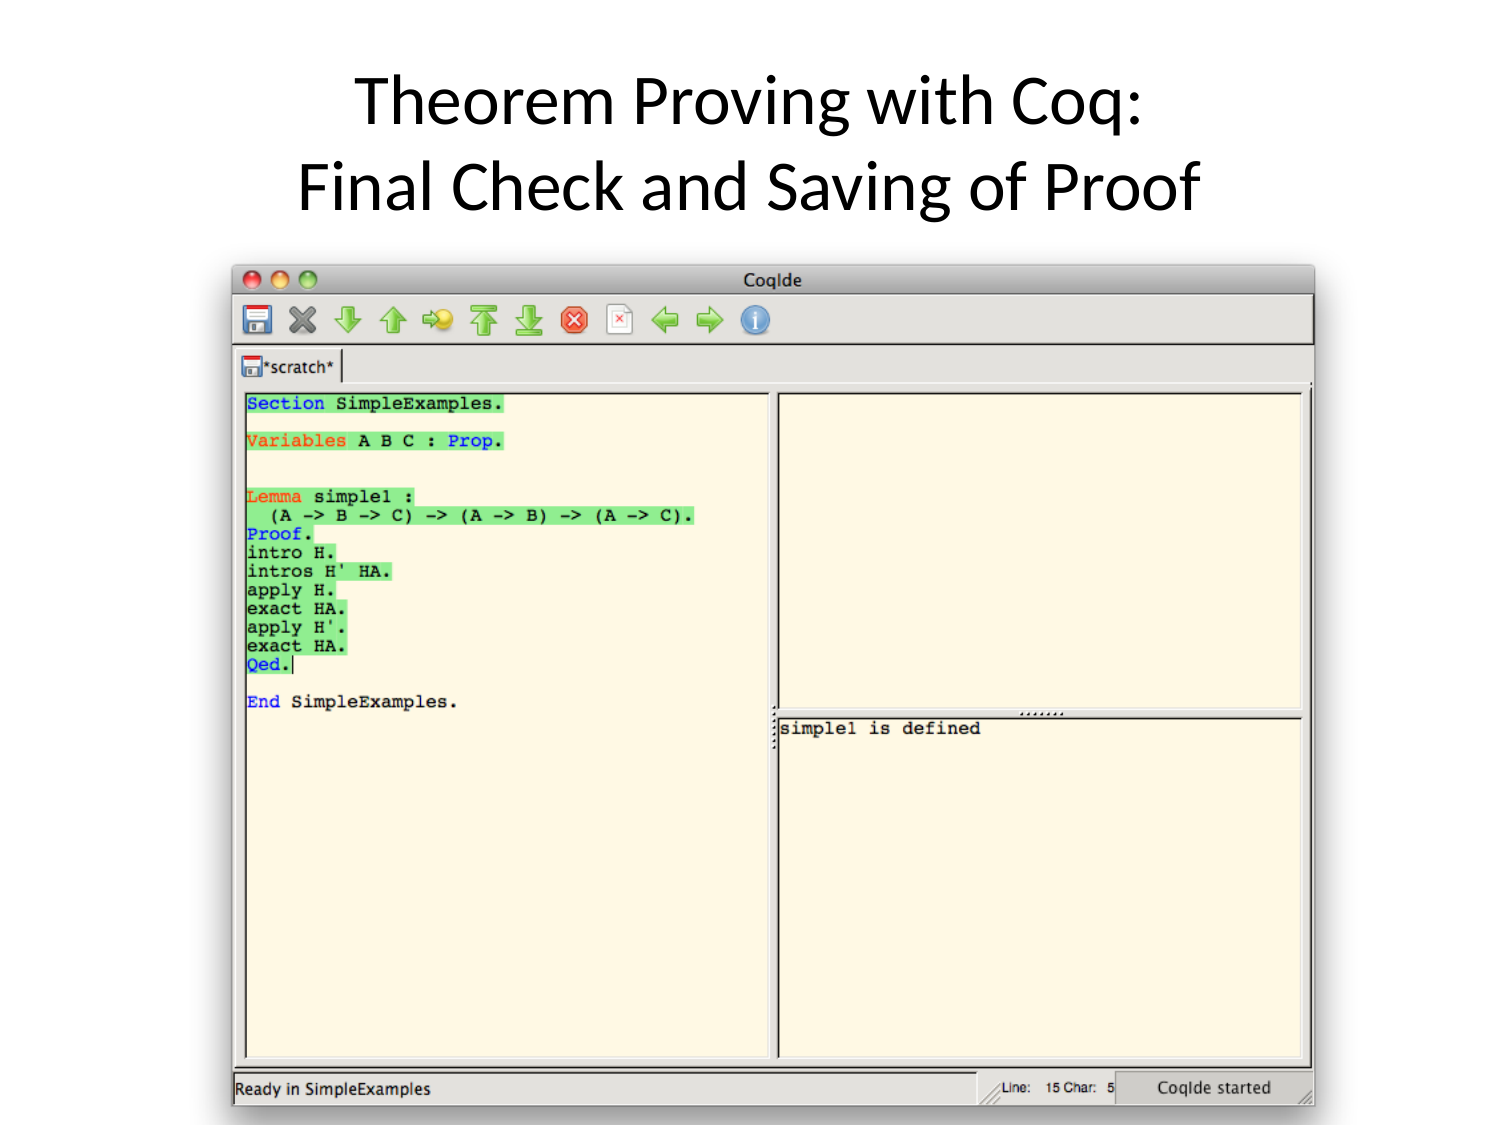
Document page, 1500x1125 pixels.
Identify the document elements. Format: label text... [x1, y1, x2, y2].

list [179, 232, 1369, 1125]
title Theorem Proving with Coq: Final Check and Saving of Proof [75, 45, 1425, 233]
